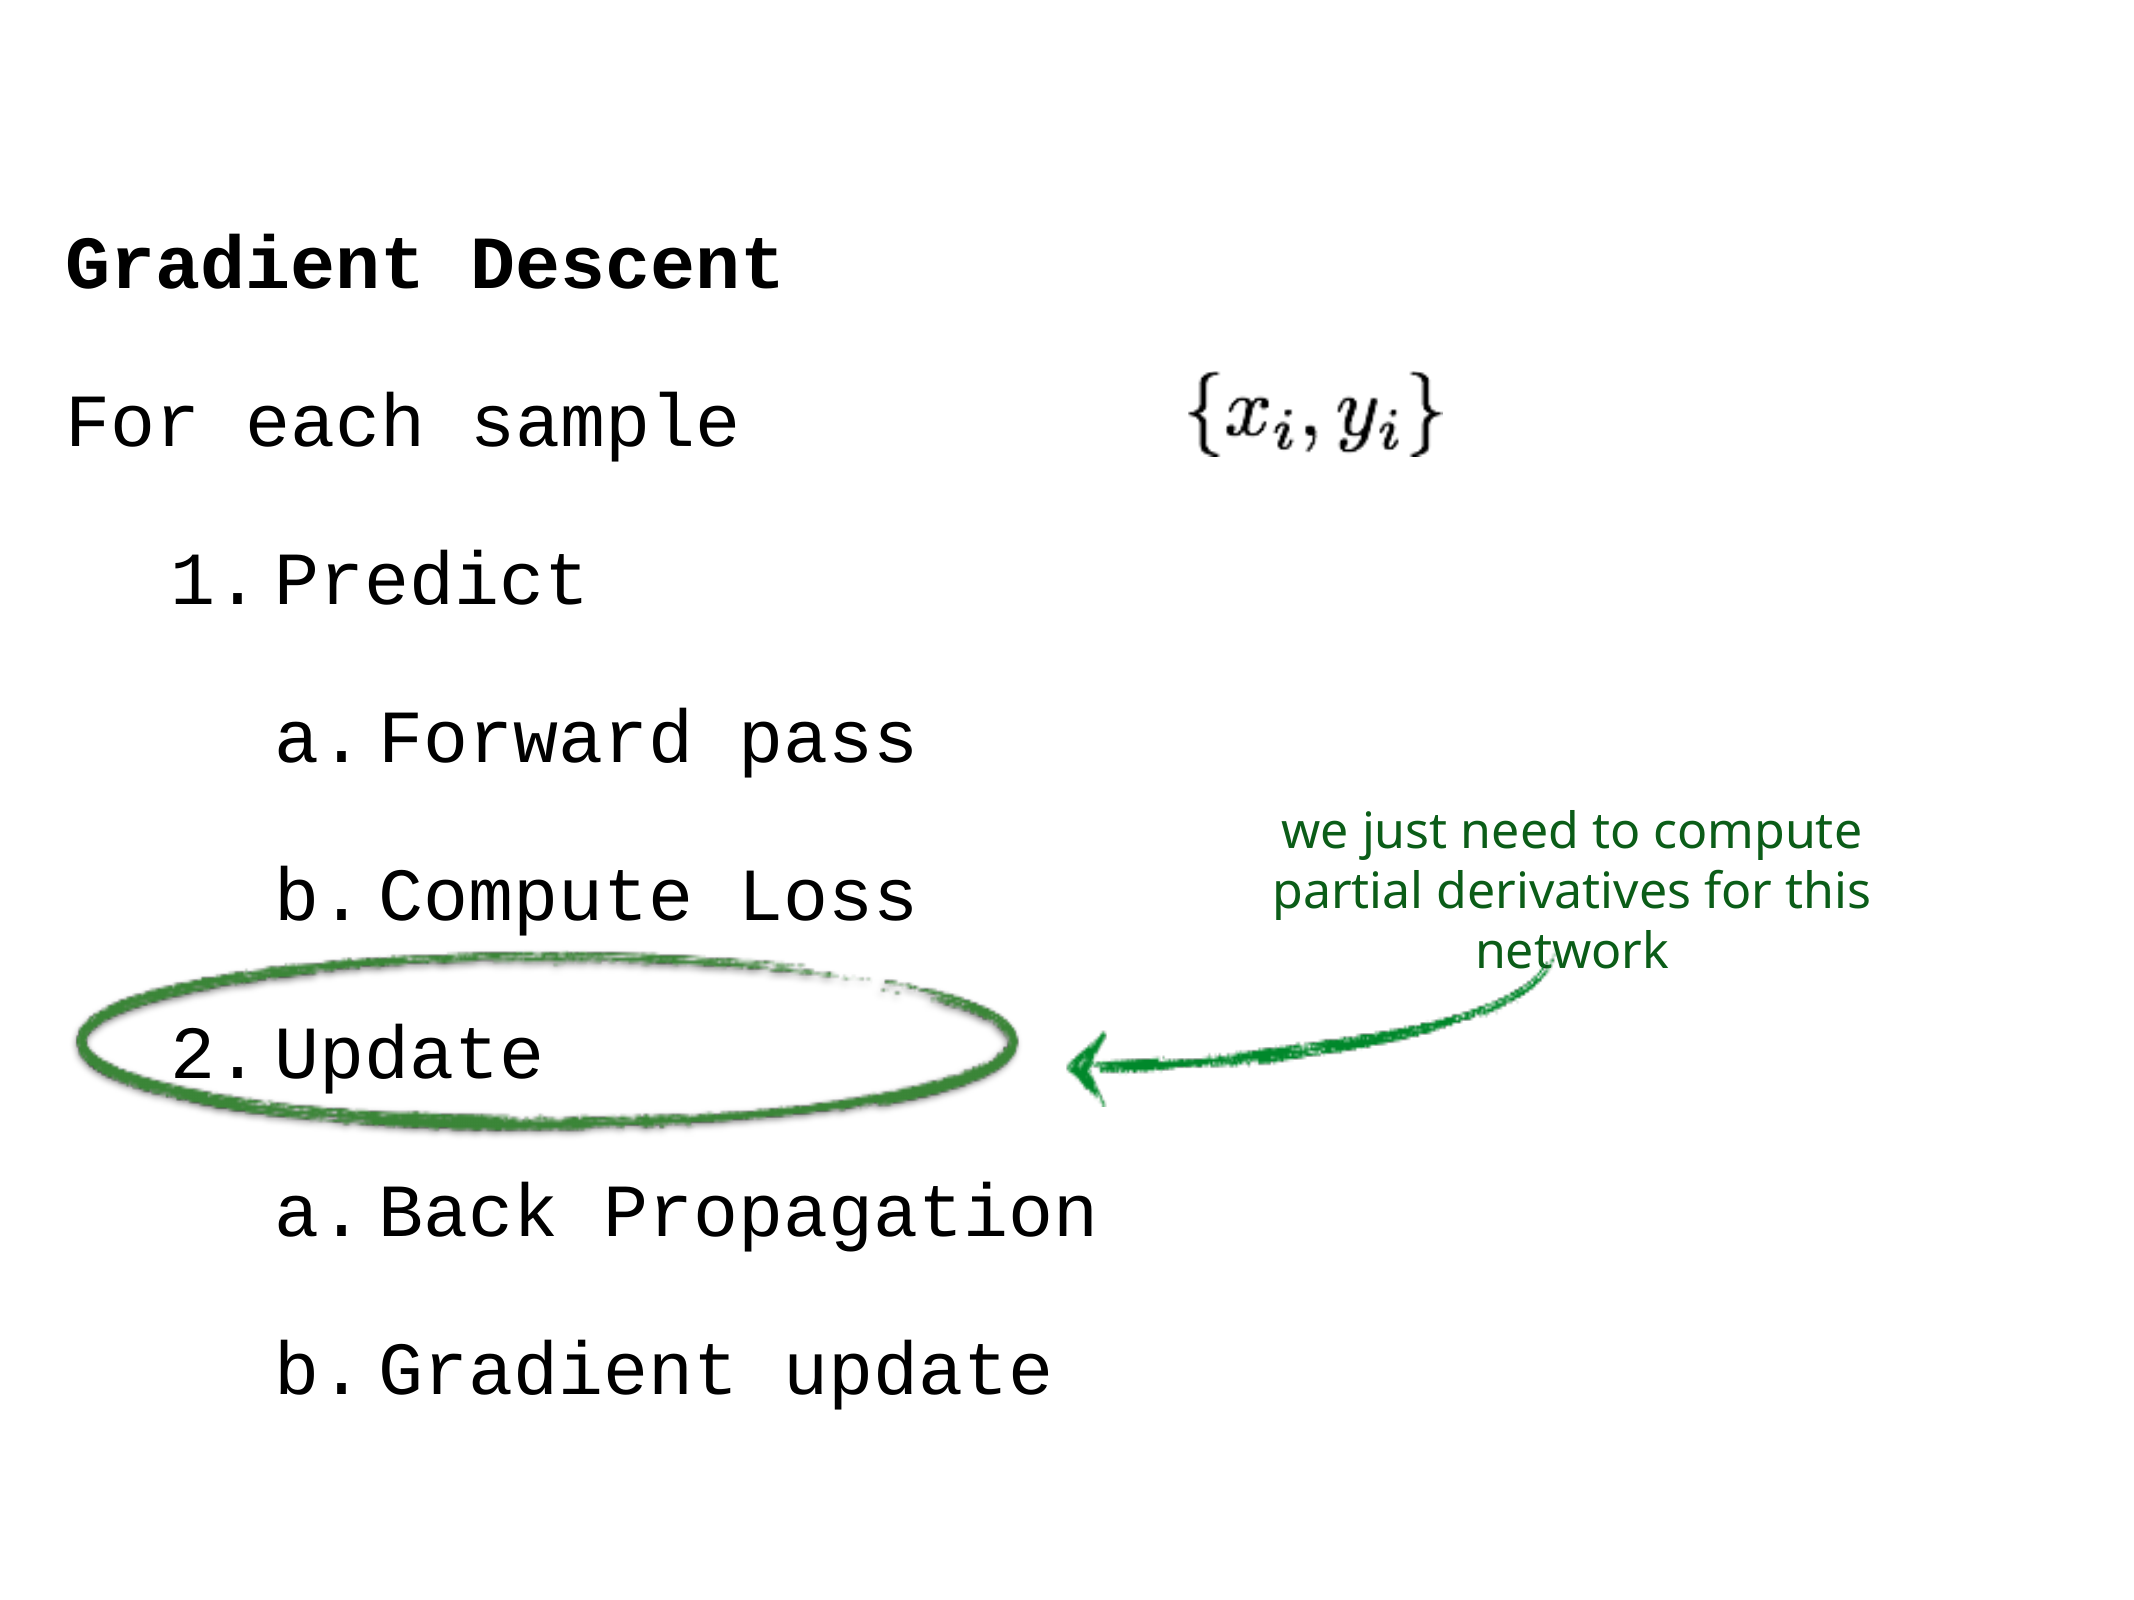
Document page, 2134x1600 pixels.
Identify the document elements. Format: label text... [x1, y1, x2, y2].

text_box we just need to compute partial derivatives for this network [1197, 790, 1947, 987]
picture [1061, 935, 1565, 1108]
picture [74, 949, 1022, 1136]
text_box Gradient Descent For each sample Predict Forward pass Compute Loss Update Back Propagation Gradient update [57, 160, 2076, 1418]
picture [1188, 370, 1443, 457]
